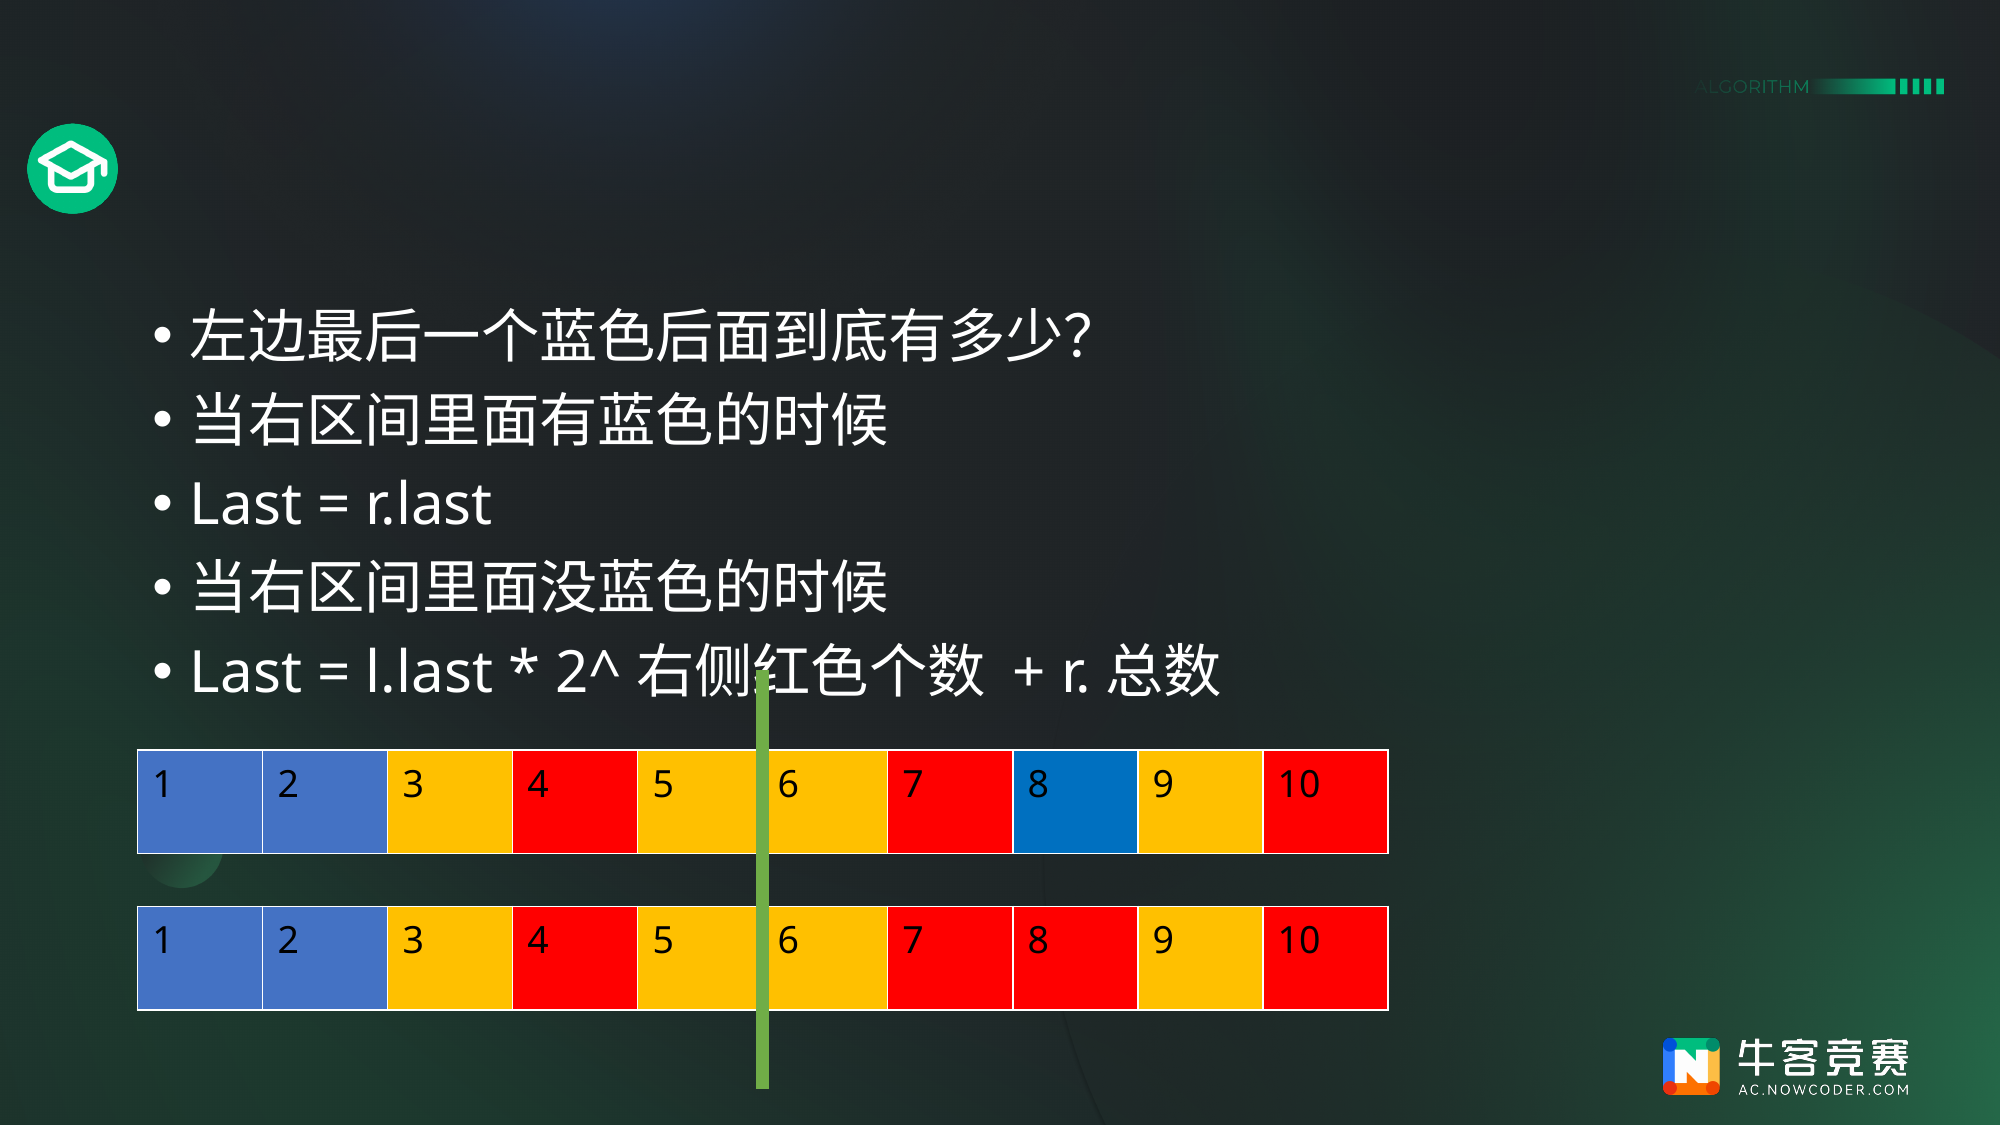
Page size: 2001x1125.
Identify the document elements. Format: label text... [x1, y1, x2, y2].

table_header 1 [138, 751, 262, 853]
table_header 9 [1139, 751, 1262, 853]
table_header 5 [638, 907, 756, 1009]
table_header 8 [1014, 751, 1137, 853]
table_header 6 [769, 751, 887, 853]
table_header 5 [638, 751, 756, 853]
table_header 8 [1014, 907, 1137, 1009]
table_header 4 [513, 751, 637, 853]
table_header 4 [513, 907, 637, 1009]
table_header 6 [769, 907, 887, 1009]
table_header 1 [138, 907, 262, 1009]
table_header 3 [388, 907, 512, 1009]
table_header 2 [263, 907, 387, 1009]
table_header 3 [388, 751, 512, 853]
table_header 2 [263, 751, 387, 853]
table_header 7 [888, 907, 1012, 1009]
table_header 10 [1264, 751, 1387, 853]
table_header 9 [1139, 907, 1262, 1009]
table_header 7 [888, 751, 1012, 853]
picture [0, 0, 2000, 1125]
table_header 10 [1264, 907, 1387, 1009]
list 左边最后一个蓝色后面到底有多少？ 当右区间里面有蓝色的时候 Last = r.last 当右区间里面没蓝色的时候 Last = l.last * 2^右侧红色个数 + r.总数 [137, 299, 1863, 1014]
